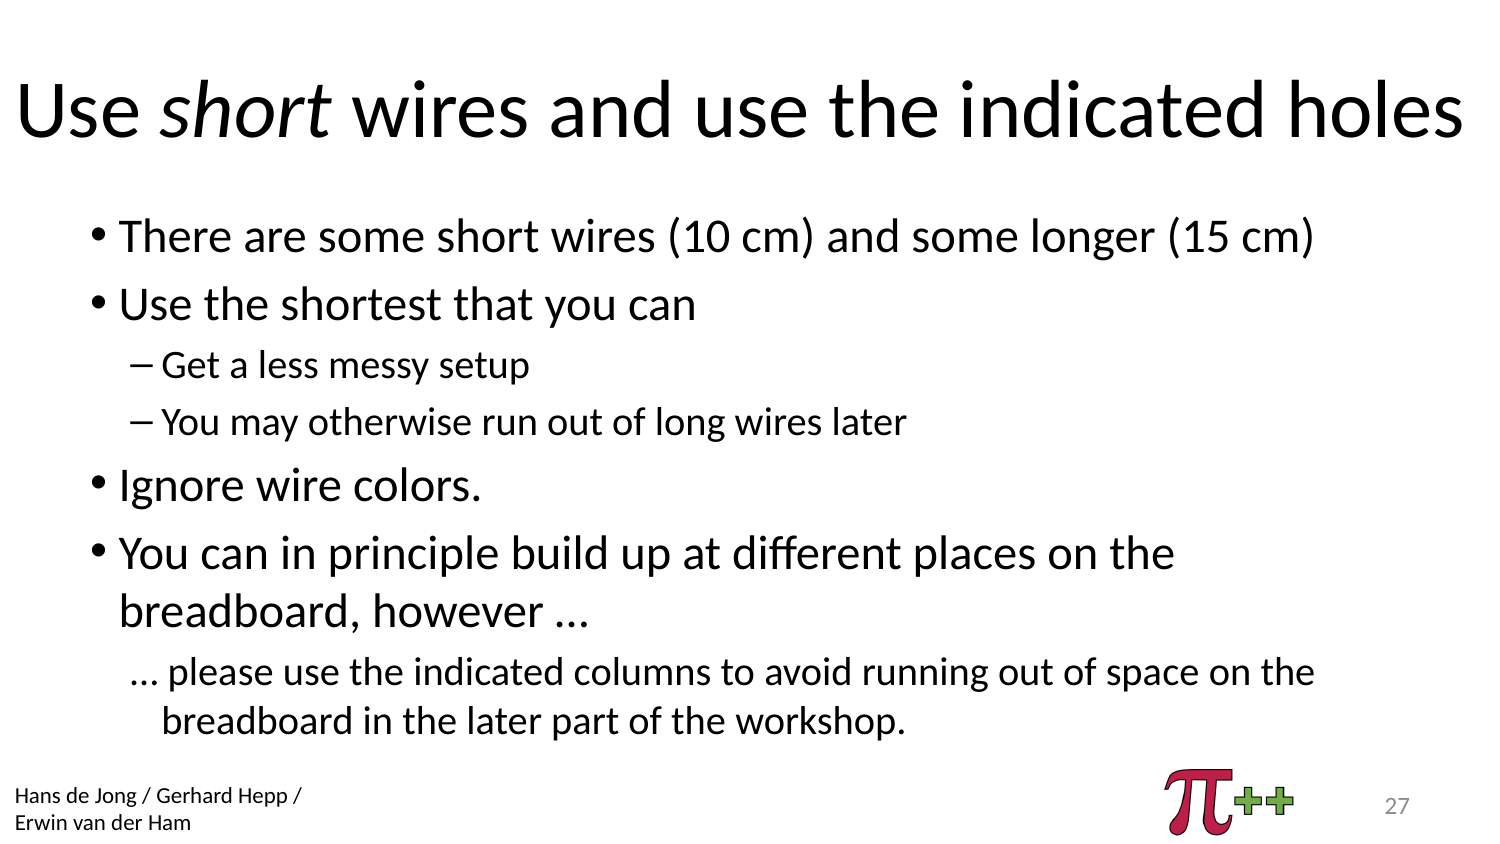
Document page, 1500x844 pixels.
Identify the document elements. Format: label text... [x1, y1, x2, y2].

slide_number 27 [1340, 782, 1425, 827]
title Use short wires and use the indicated holes [0, 33, 1500, 175]
list There are some short wires (10 cm) and some longer (15 cm) Use the shortest that you can Get a less messy setup You may otherwise run out of long wires later Ignore wire colors. You can in principle build up at different places on the breadboard, however … … please use the indicated columns to avoid running out of space on the breadboard in the later part of the workshop. [75, 196, 1425, 754]
picture [1163, 768, 1294, 836]
